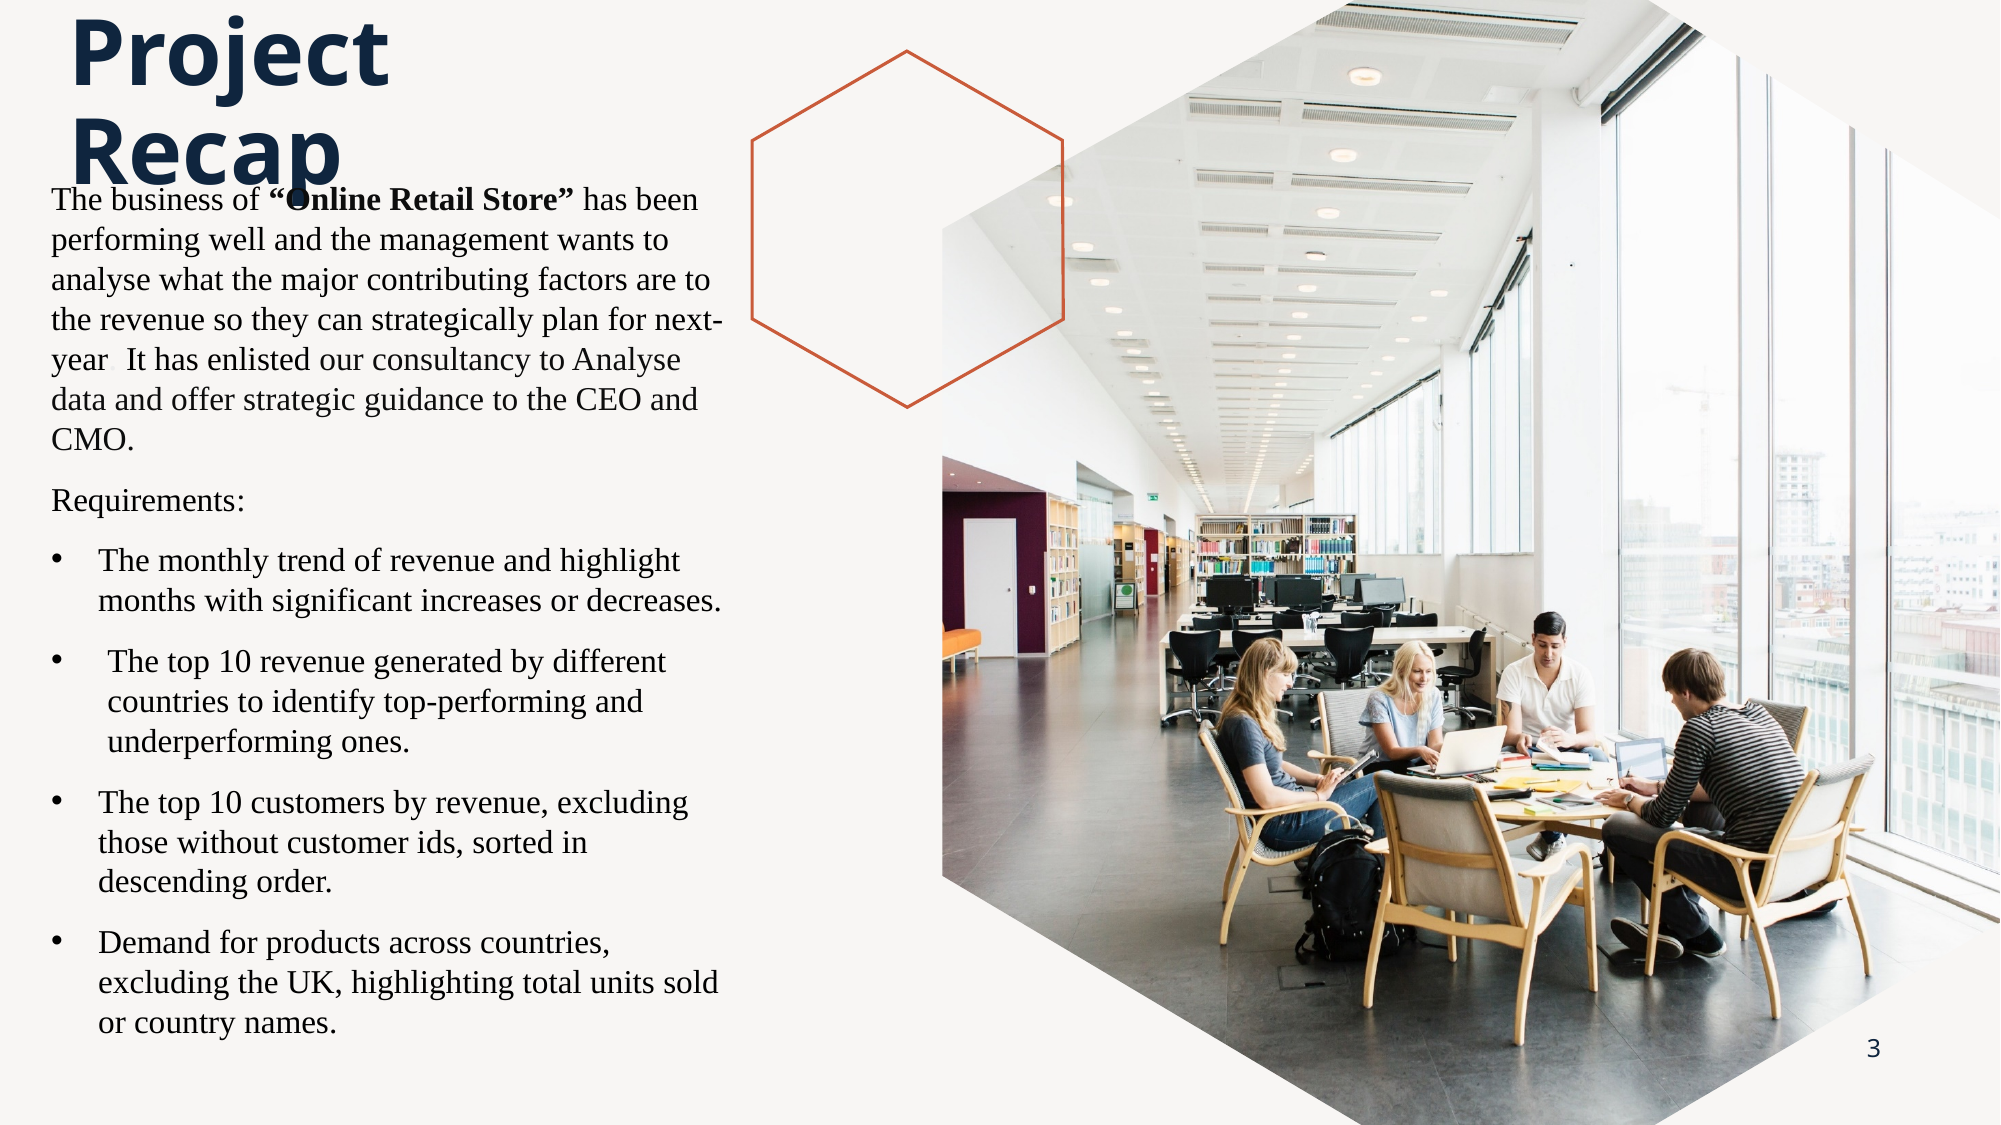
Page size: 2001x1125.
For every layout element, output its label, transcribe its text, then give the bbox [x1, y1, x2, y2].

list The business of “Online Retail Store” has been performing well and the management wants to analyse what the major contributing factors are to the revenue so they can strategically plan for next-year. It has enlisted our consultancy to Analyse data and offer strategic guidance to the CEO and CMO. Requirements: The monthly trend of revenue and highlight months with significant increases or decreases. The top 10 revenue generated by different countries to identify top-performing and underperforming ones. The top 10 customers by revenue, excluding those without customer ids, sorted in descending order. Demand for products across countries, excluding the UK, highlighting total units sold or country names. [36, 169, 753, 1084]
title Project Recap [53, 41, 612, 169]
picture [942, 0, 2000, 1125]
text_box [752, 51, 942, 408]
